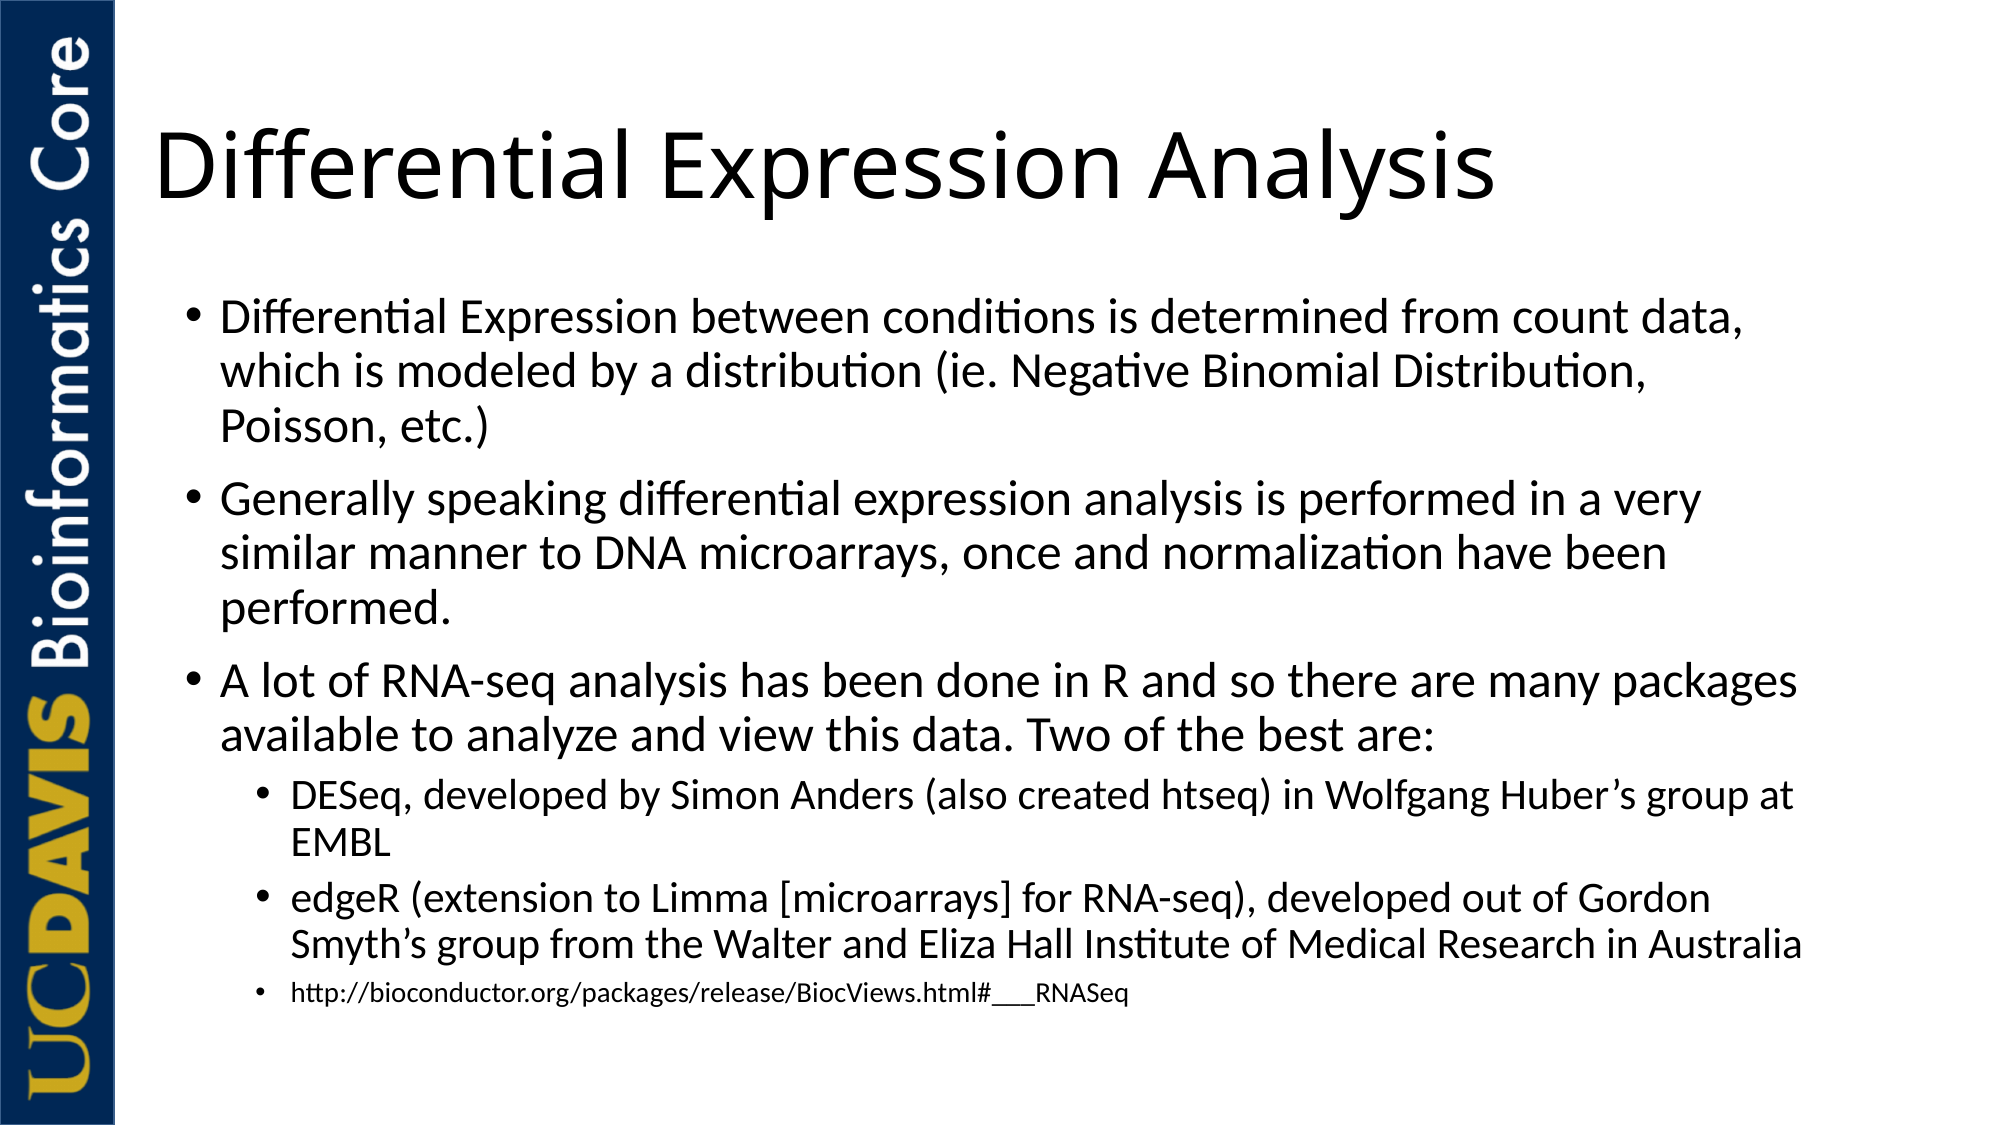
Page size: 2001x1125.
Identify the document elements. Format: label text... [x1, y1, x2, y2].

list Differential Expression between conditions is determined from count data, which is modeled by a distribution (ie. Negative Binomial Distribution, Poisson, etc.) Generally speaking differential expression analysis is performed in a very similar manner to DNA microarrays, once and normalization have been performed. A lot of RNA-seq analysis has been done in R and so there are many packages available to analyze and view this data. Two of the best are: DESeq, developed by Simon Anders (also created htseq) in Wolfgang Huber’s group at EMBL edgeR (extension to Limma [microarrays] for RNA-seq), developed out of Gordon Smyth’s group from the Walter and Eliza Hall Institute of Medical Research in Australia http://bioconductor.org/packages/release/BiocViews.html#___RNASeq [169, 281, 1829, 1062]
picture [8, 0, 112, 1121]
title Differential Expression Analysis [137, 59, 1863, 278]
